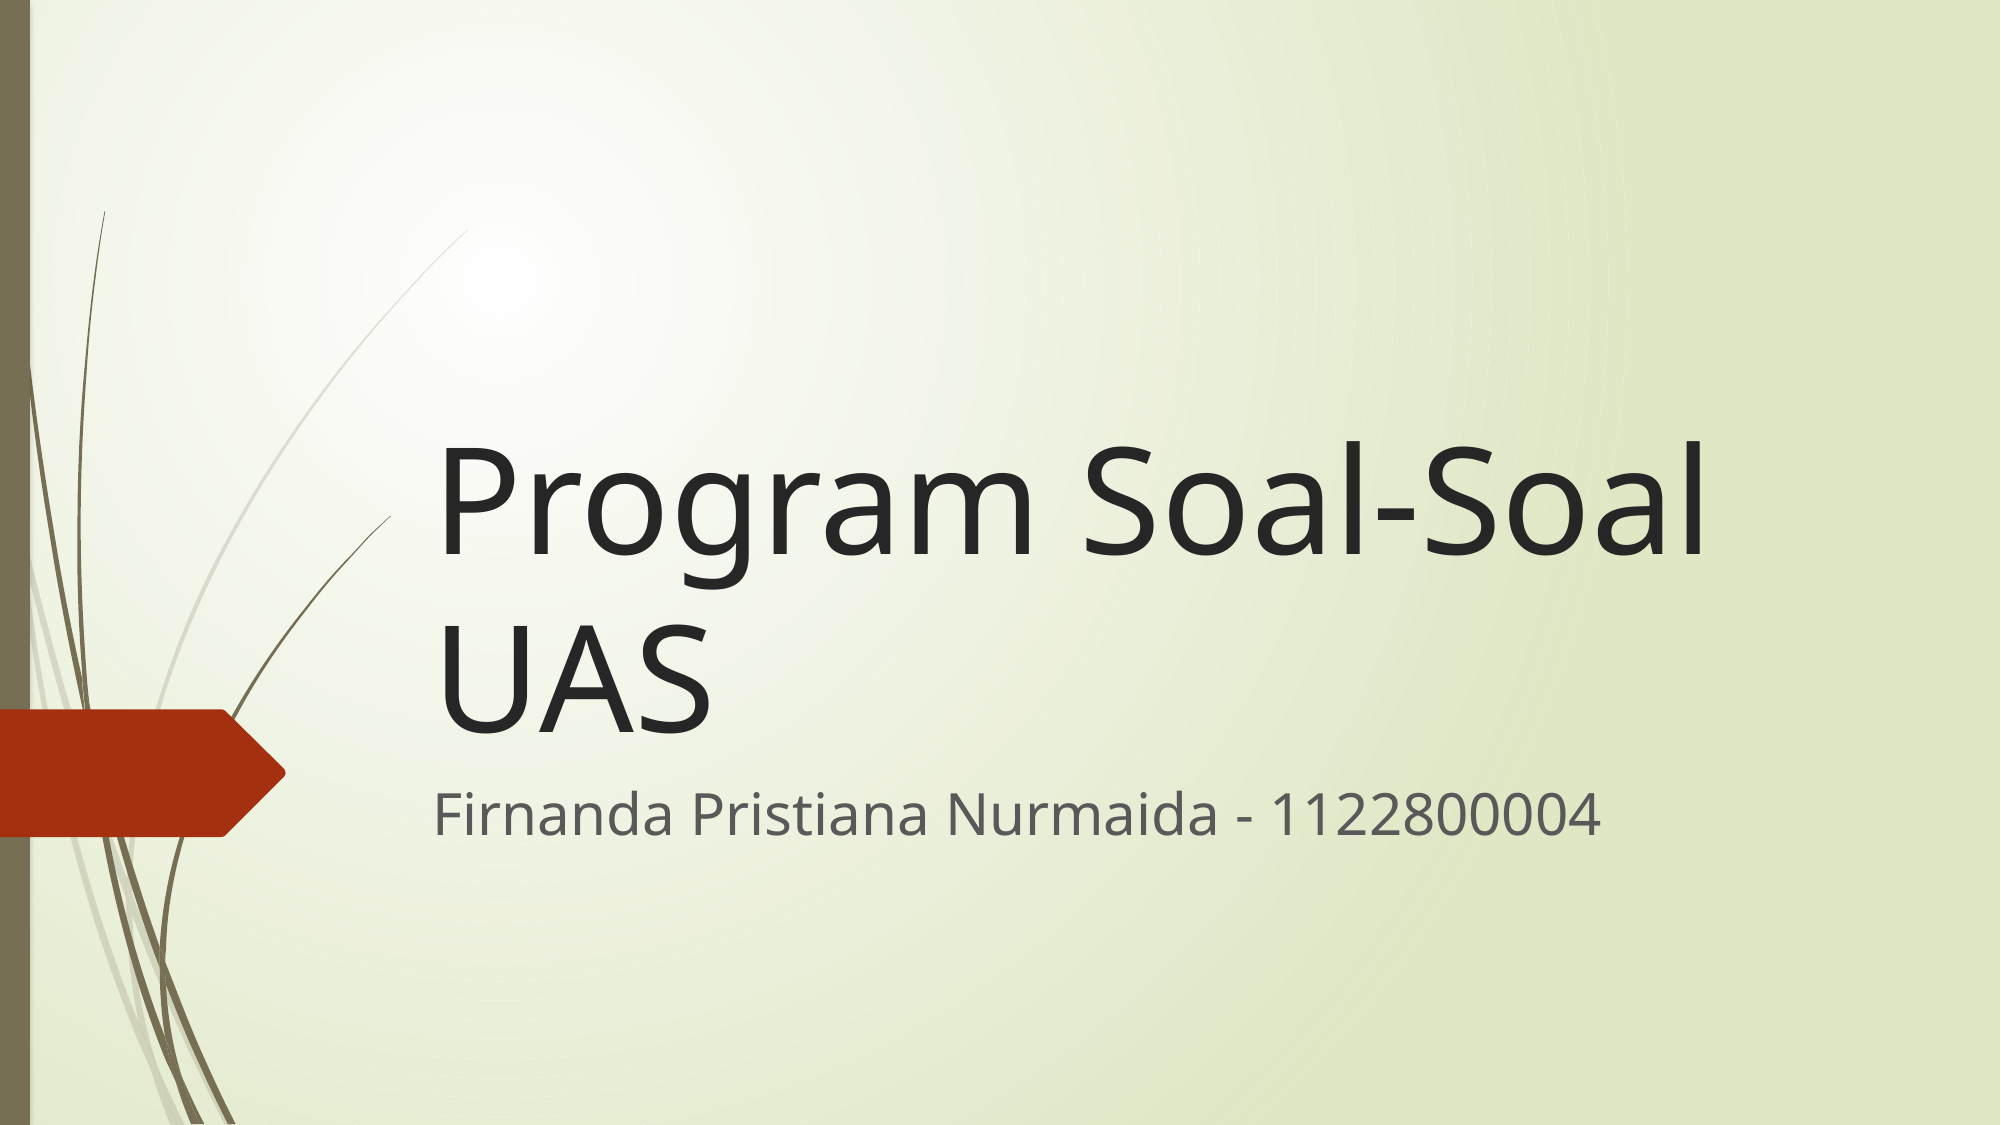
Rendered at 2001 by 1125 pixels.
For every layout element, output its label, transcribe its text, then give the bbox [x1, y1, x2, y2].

title Program Soal-Soal UAS [417, 398, 1881, 769]
subtitle Firnanda Pristiana Nurmaida - 1122800004 [417, 769, 1881, 955]
